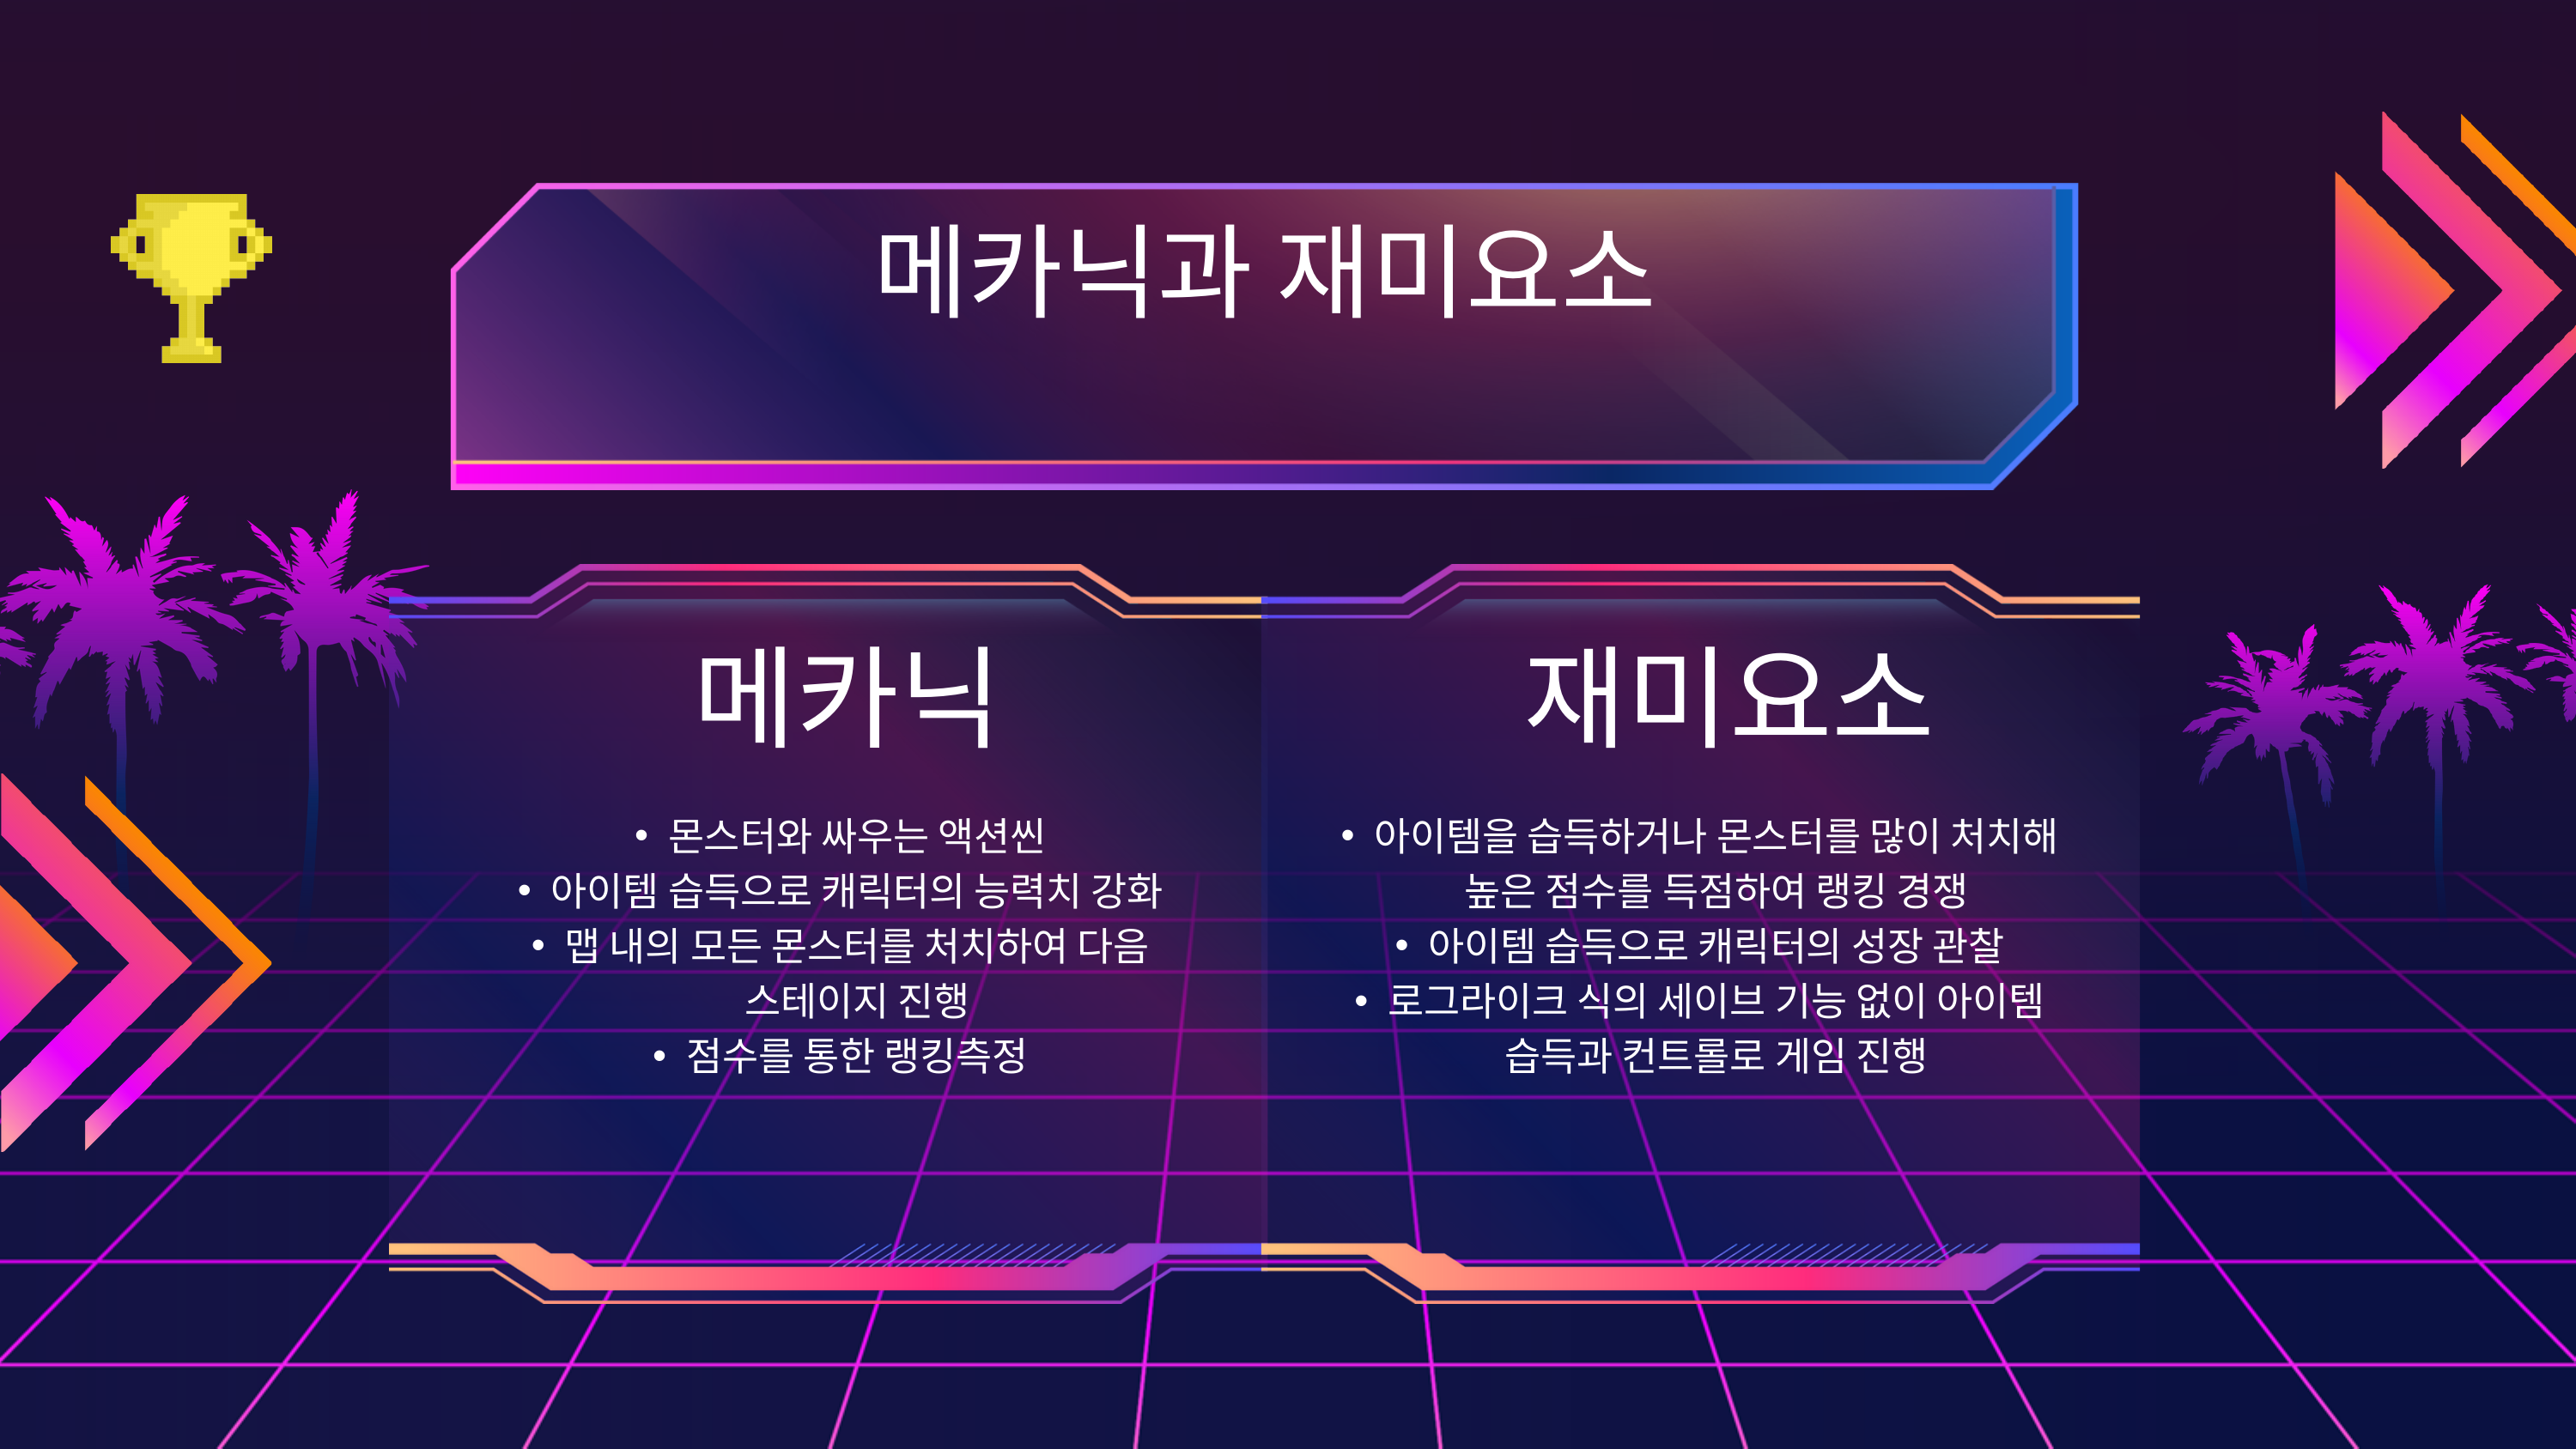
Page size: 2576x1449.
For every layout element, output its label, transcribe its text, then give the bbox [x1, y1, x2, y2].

text_box [0, 0, 2576, 1449]
text_box 몬스터와 싸우는 액션씬 아이템 습득으로 캐릭터의 능력치 강화 맵 내의 모든 몬스터를 처치하여 다음 스테이지 진행 점수를 통한 랭킹측정 [429, 803, 1218, 1079]
text_box [0, 489, 430, 960]
text_box [1261, 564, 2141, 1304]
text_box 메카닉과 재미요소 [715, 231, 1814, 331]
text_box [0, 773, 272, 1153]
text_box 재미요소 [1494, 652, 1965, 762]
text_box 아이템을 습득하거나 몬스터를 많이 처치해 높은 점수를 득점하여 랭킹 경쟁 아이템 습득으로 캐릭터의 성장 관찰 로그라이크 식의 세이브 기능 없이 아이템 습득과 컨트롤로 게임 진행 [1288, 803, 2079, 1079]
text_box 메카닉 [660, 652, 1035, 762]
text_box [2182, 579, 2576, 948]
text_box [2335, 112, 2576, 469]
text_box [450, 183, 2079, 491]
text_box [389, 564, 1261, 1304]
picture [111, 177, 272, 363]
